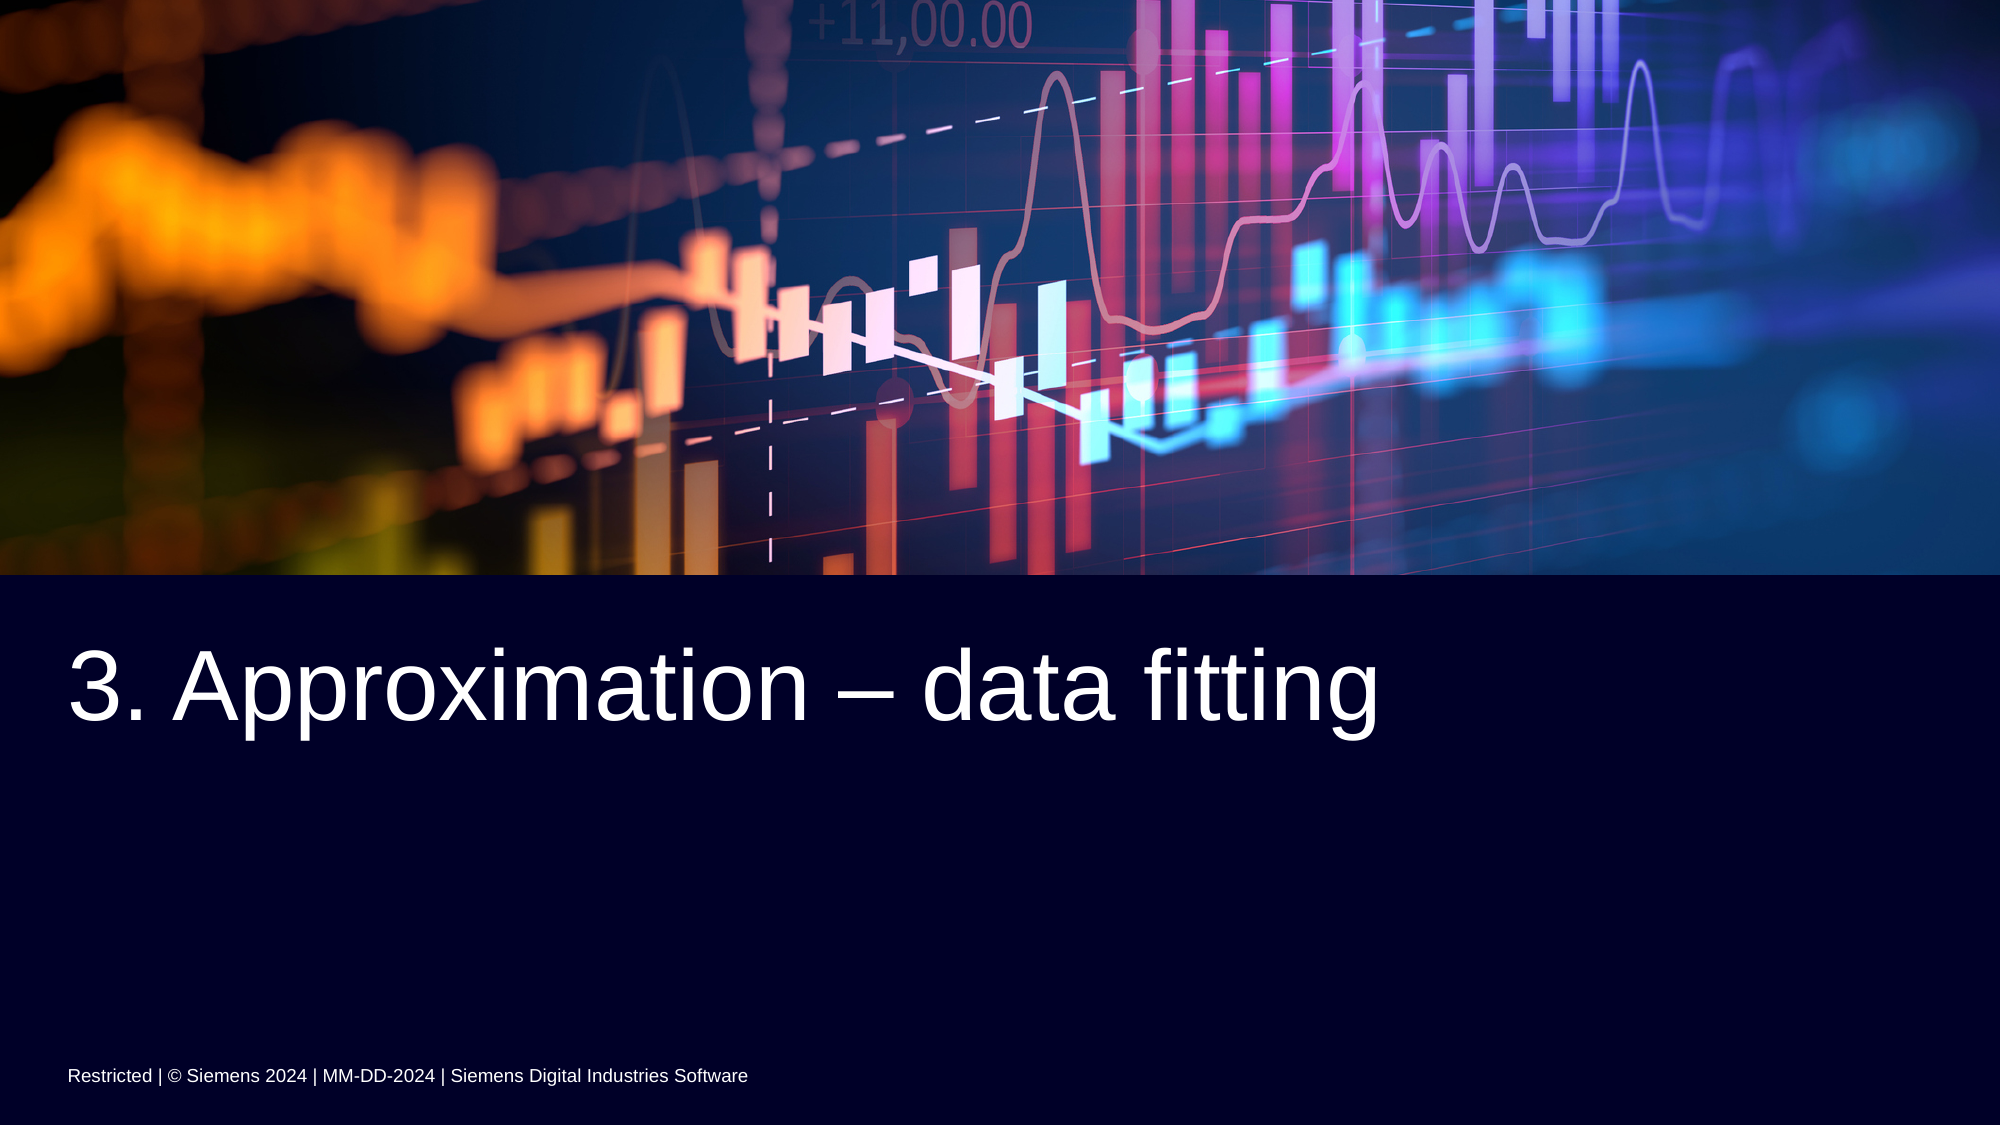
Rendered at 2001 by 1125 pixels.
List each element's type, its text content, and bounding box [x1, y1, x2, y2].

picture [0, 0, 2000, 575]
title 3. Approximation – data fitting [67, 620, 1591, 742]
footer Restricted | © Siemens 2024 | MM-DD-2024 | Siemens Digital Industries Software [67, 1035, 1592, 1125]
